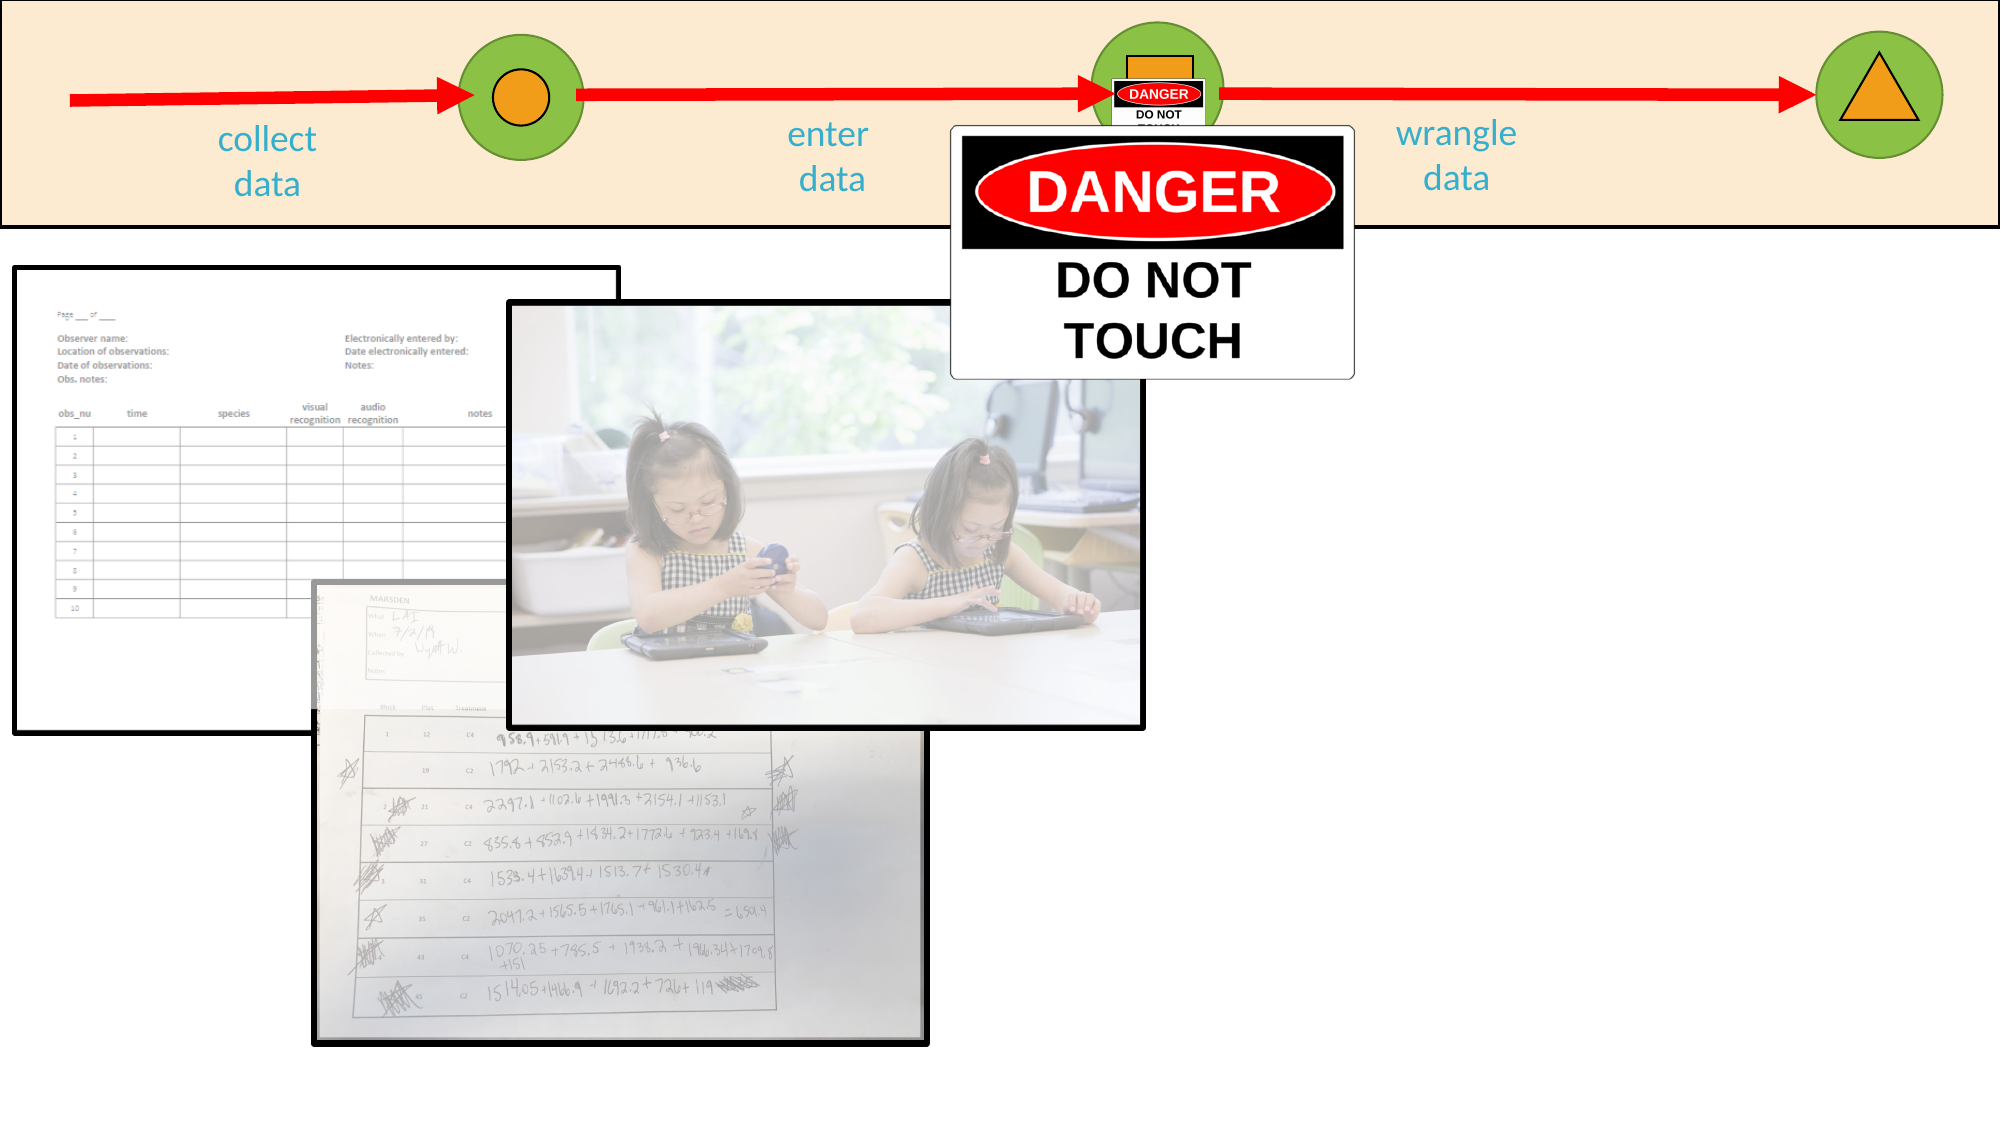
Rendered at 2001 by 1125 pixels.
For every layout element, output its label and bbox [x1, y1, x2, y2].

picture [17, 119, 1360, 1041]
text_box [0, 0, 2000, 228]
